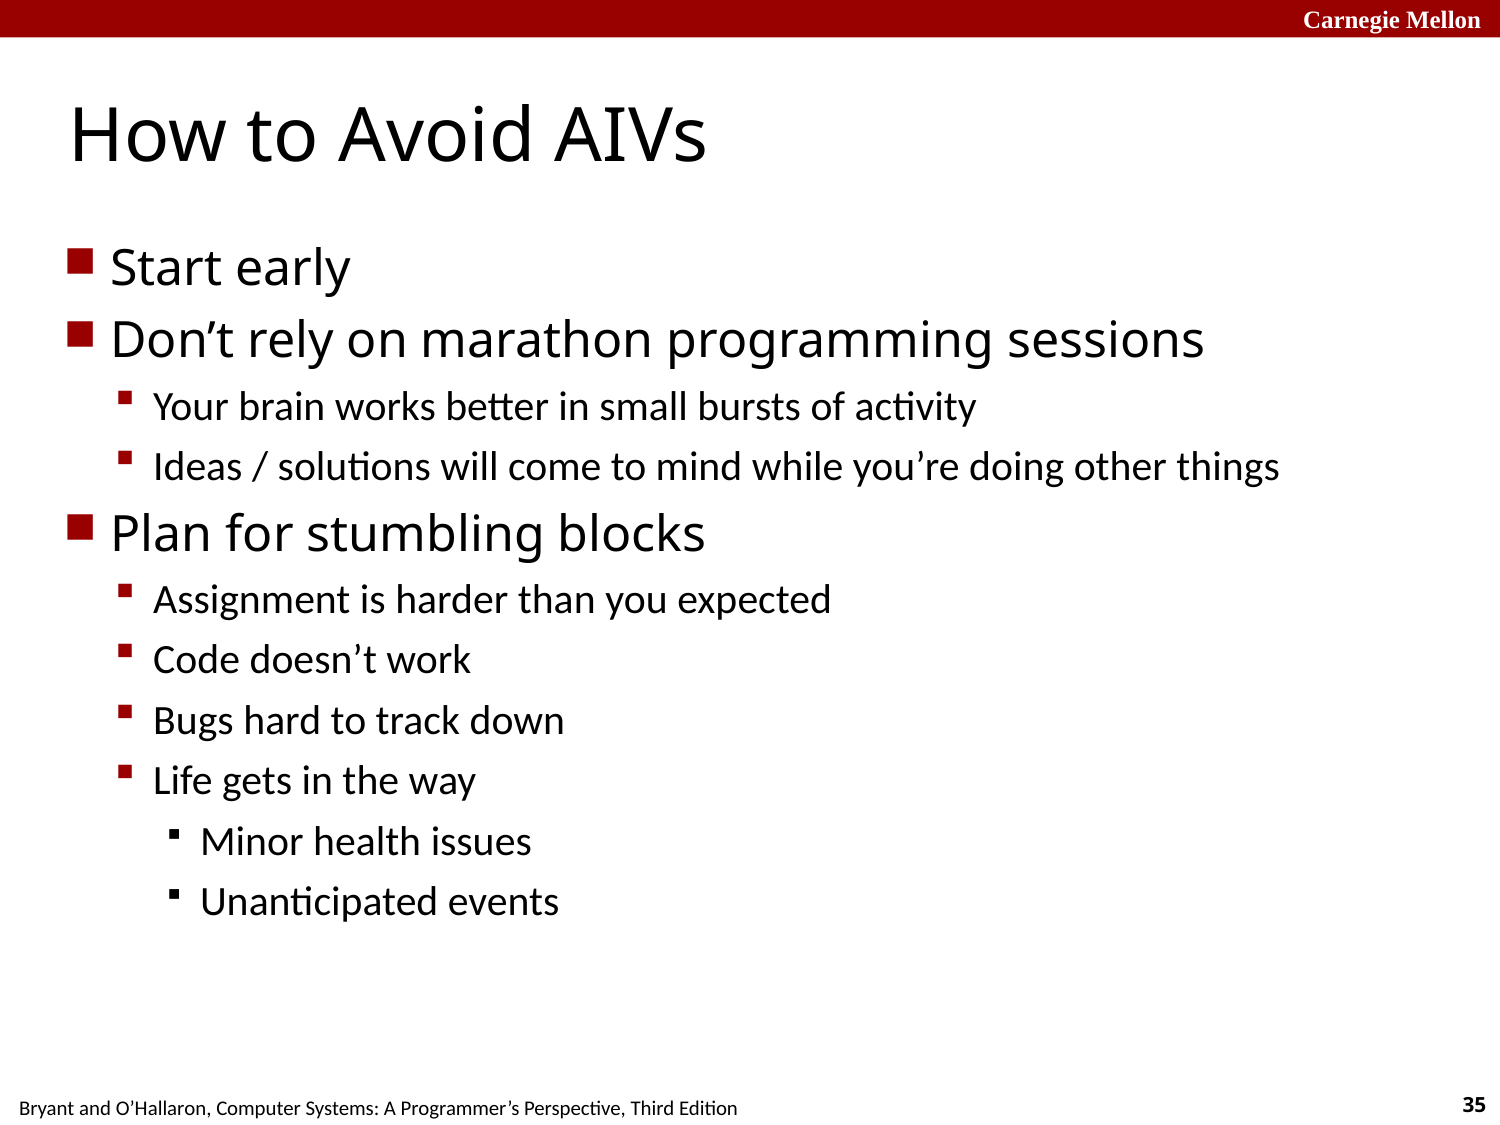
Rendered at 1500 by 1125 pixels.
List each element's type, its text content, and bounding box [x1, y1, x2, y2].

list Start early Don’t rely on marathon programming sessions Your brain works better in small bursts of activity Ideas / solutions will come to mind while you’re doing other things Plan for stumbling blocks Assignment is harder than you expected Code doesn’t work Bugs hard to track down Life gets in the way Minor health issues Unanticipated events [62, 228, 1438, 1122]
title How to Avoid AIVs [62, 41, 1438, 222]
